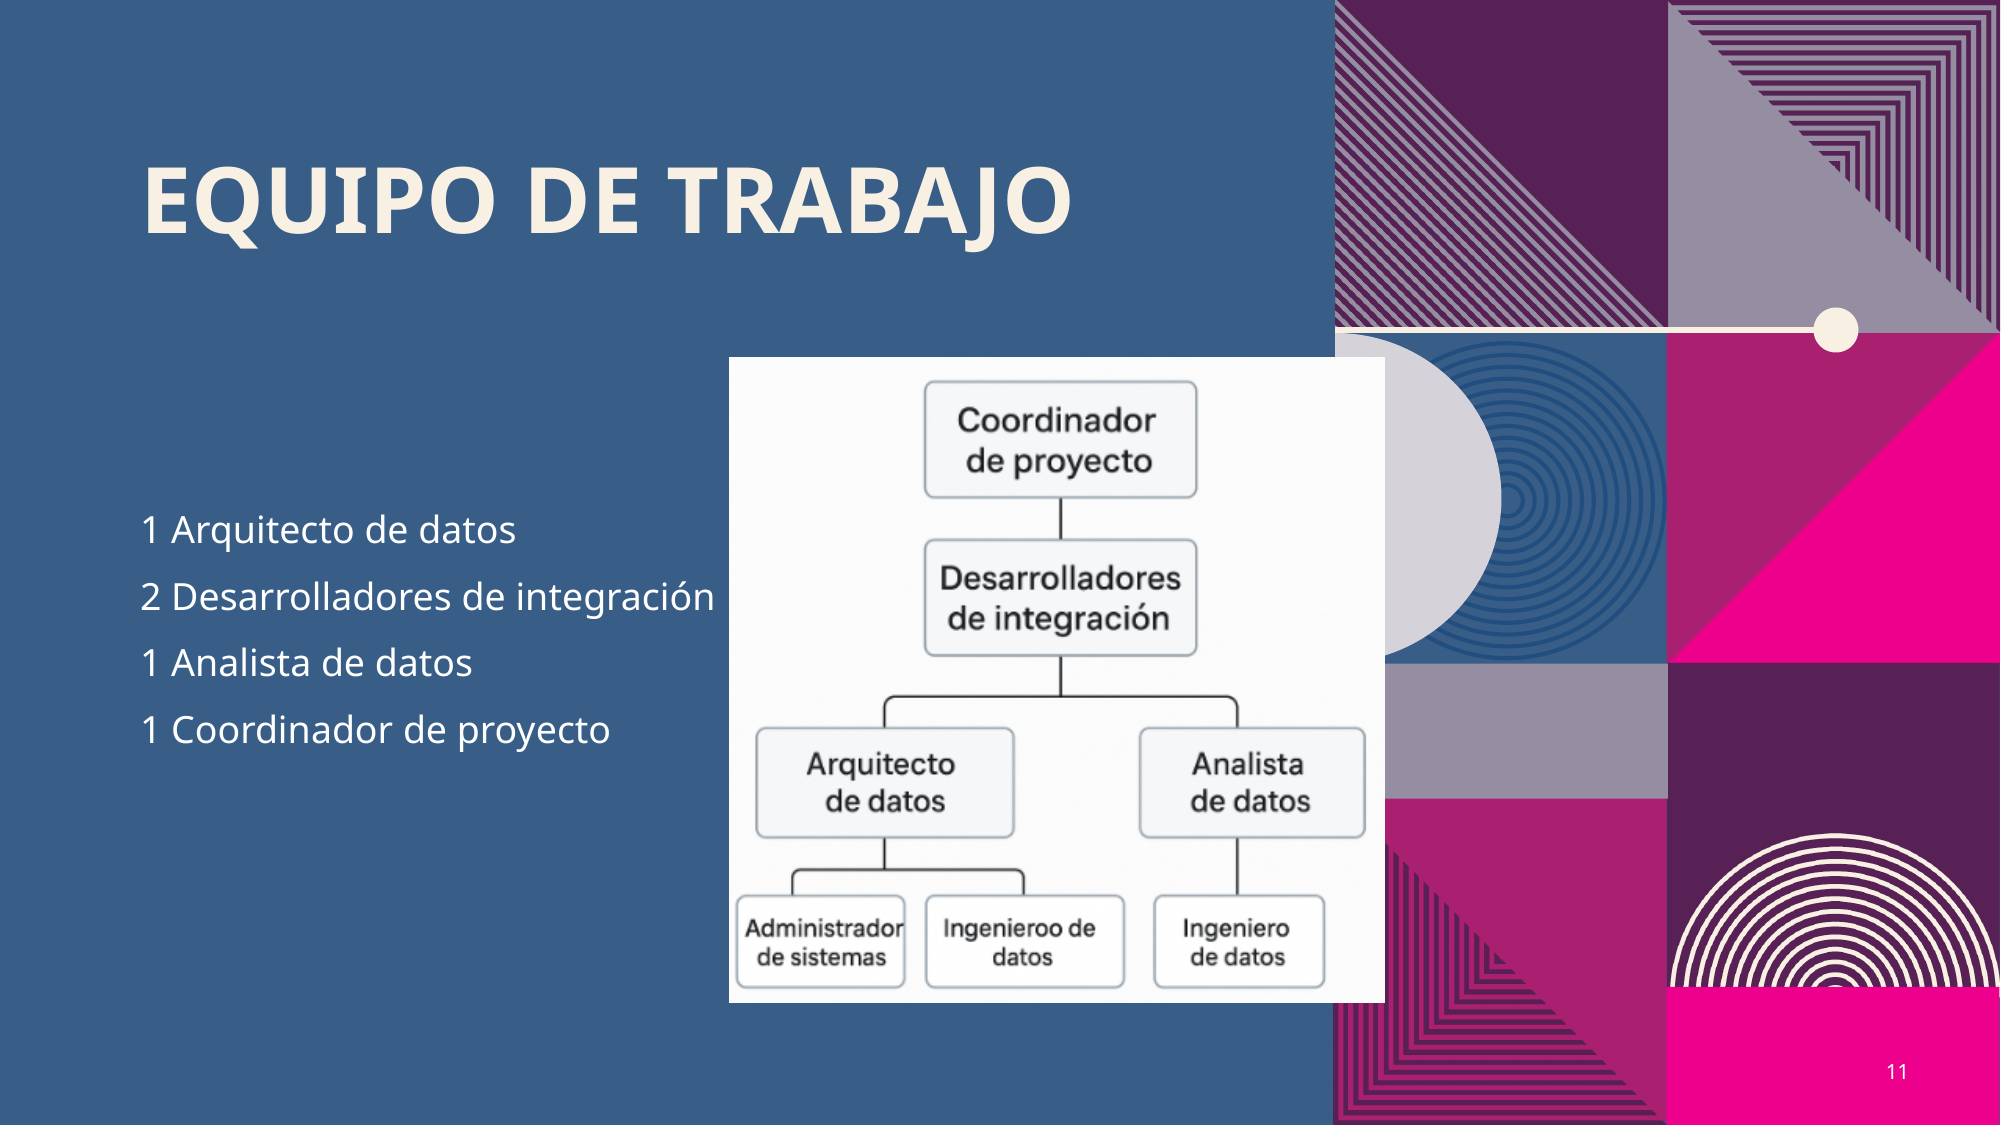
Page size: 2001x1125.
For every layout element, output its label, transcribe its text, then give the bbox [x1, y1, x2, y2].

picture [729, 357, 1667, 1125]
picture [1335, 0, 2001, 333]
slide_number 11 [1849, 1042, 1925, 1103]
picture [1669, 833, 2001, 998]
list 1 Arquitecto de datos 2 Desarrolladores de integración 1 Analista de datos 1 Coordinador de proyecto [125, 501, 1208, 1043]
title Equipo de trabajo [125, 146, 1206, 474]
